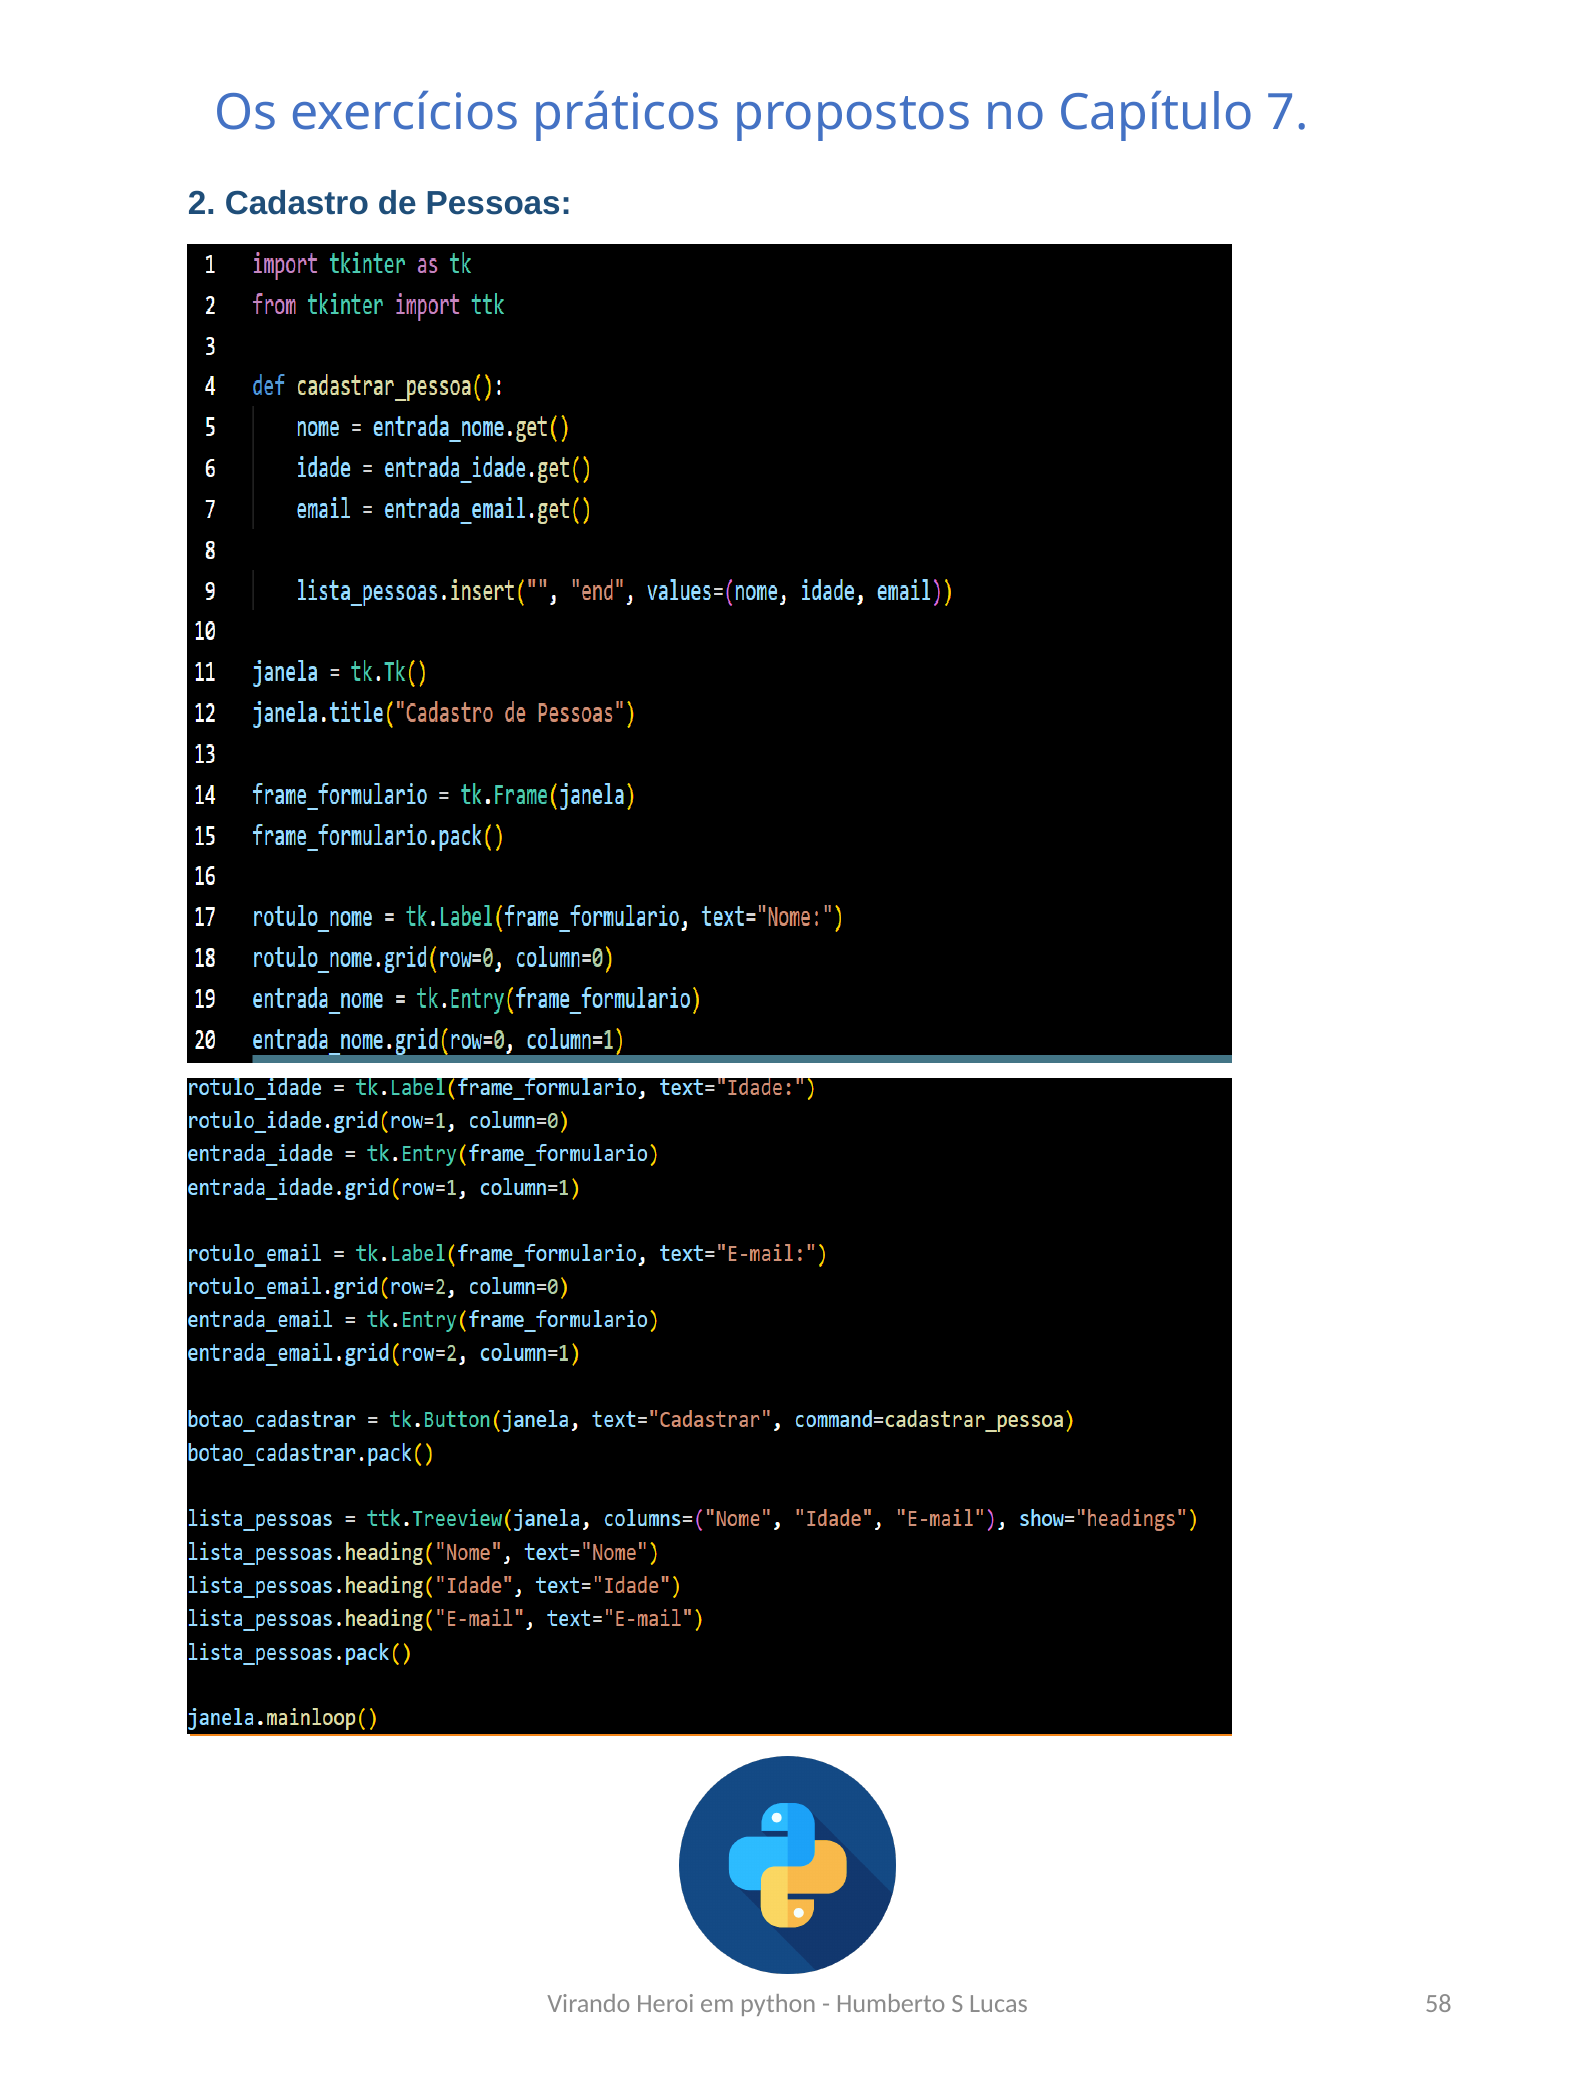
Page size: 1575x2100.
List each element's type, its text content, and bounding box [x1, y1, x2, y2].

picture [187, 244, 1232, 1063]
text_box 2. Cadastro de Pessoas: [173, 173, 1400, 229]
slide_number 58 [1112, 1946, 1467, 2059]
picture [187, 1078, 1232, 1736]
footer Virando Heroi em python - Humberto S Lucas [521, 1946, 1054, 2059]
text_box Os exercícios práticos propostos no Capítulo 7. [187, 72, 1337, 147]
picture [678, 1756, 896, 1974]
